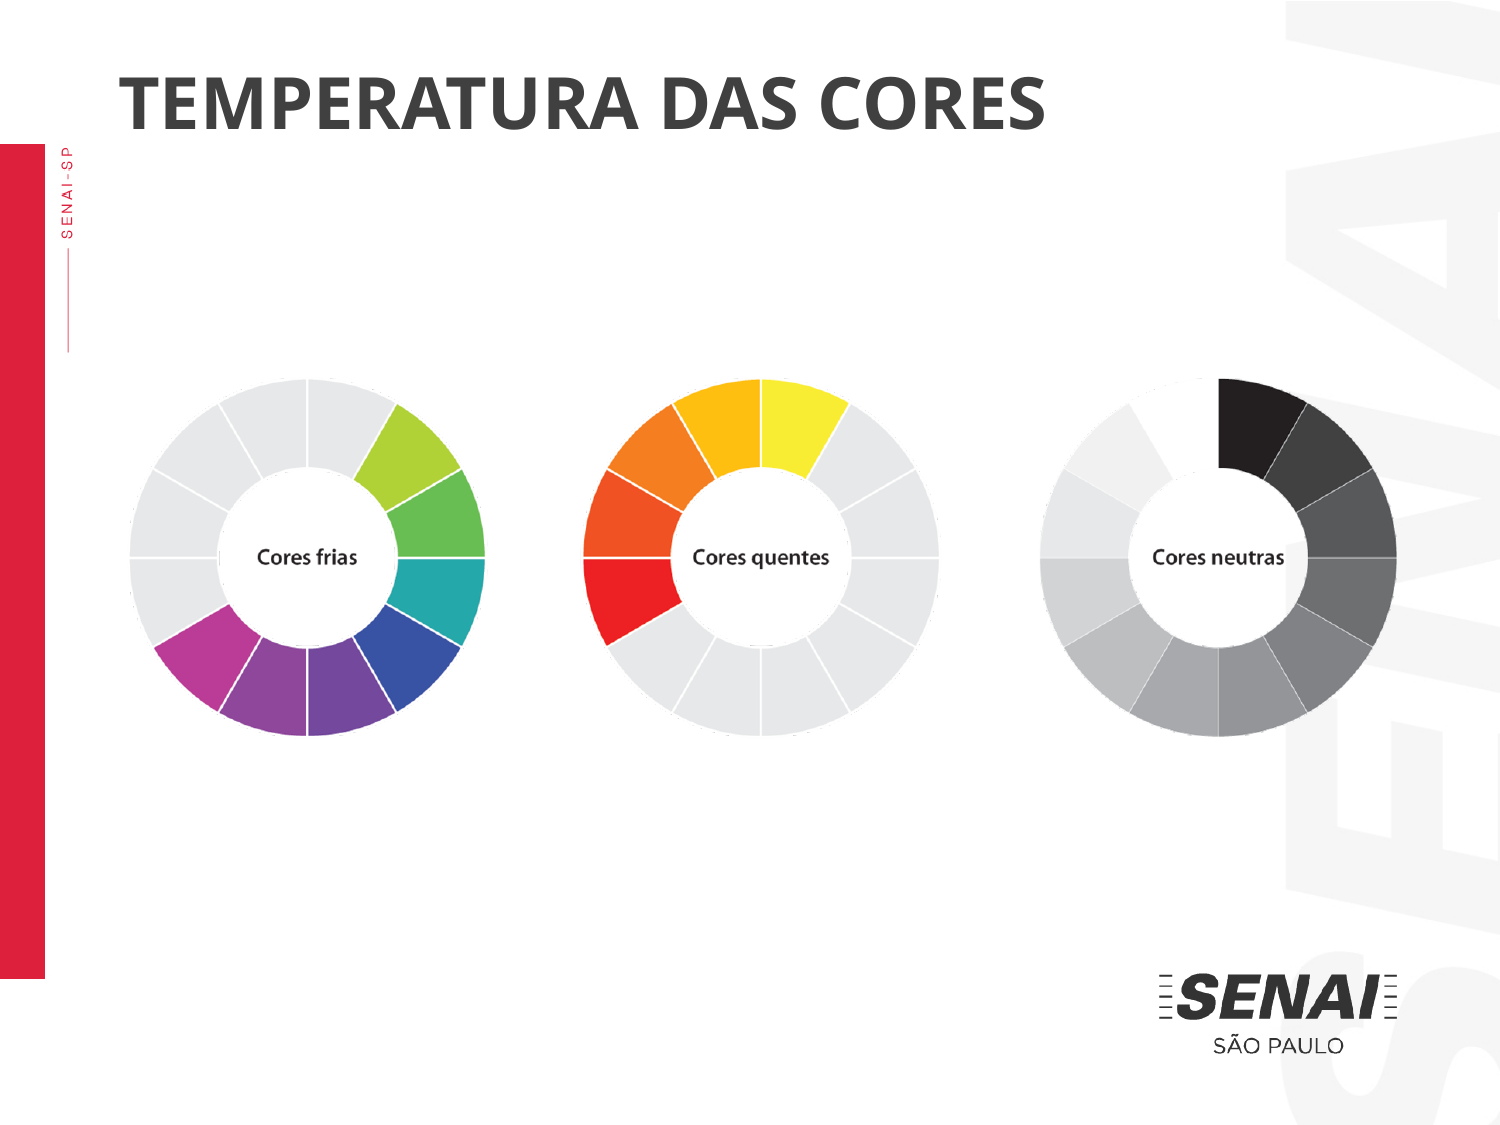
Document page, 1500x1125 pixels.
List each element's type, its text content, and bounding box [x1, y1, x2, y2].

list TEMPERATURA DAS CORES [103, 59, 1397, 153]
picture [0, 0, 1500, 1125]
